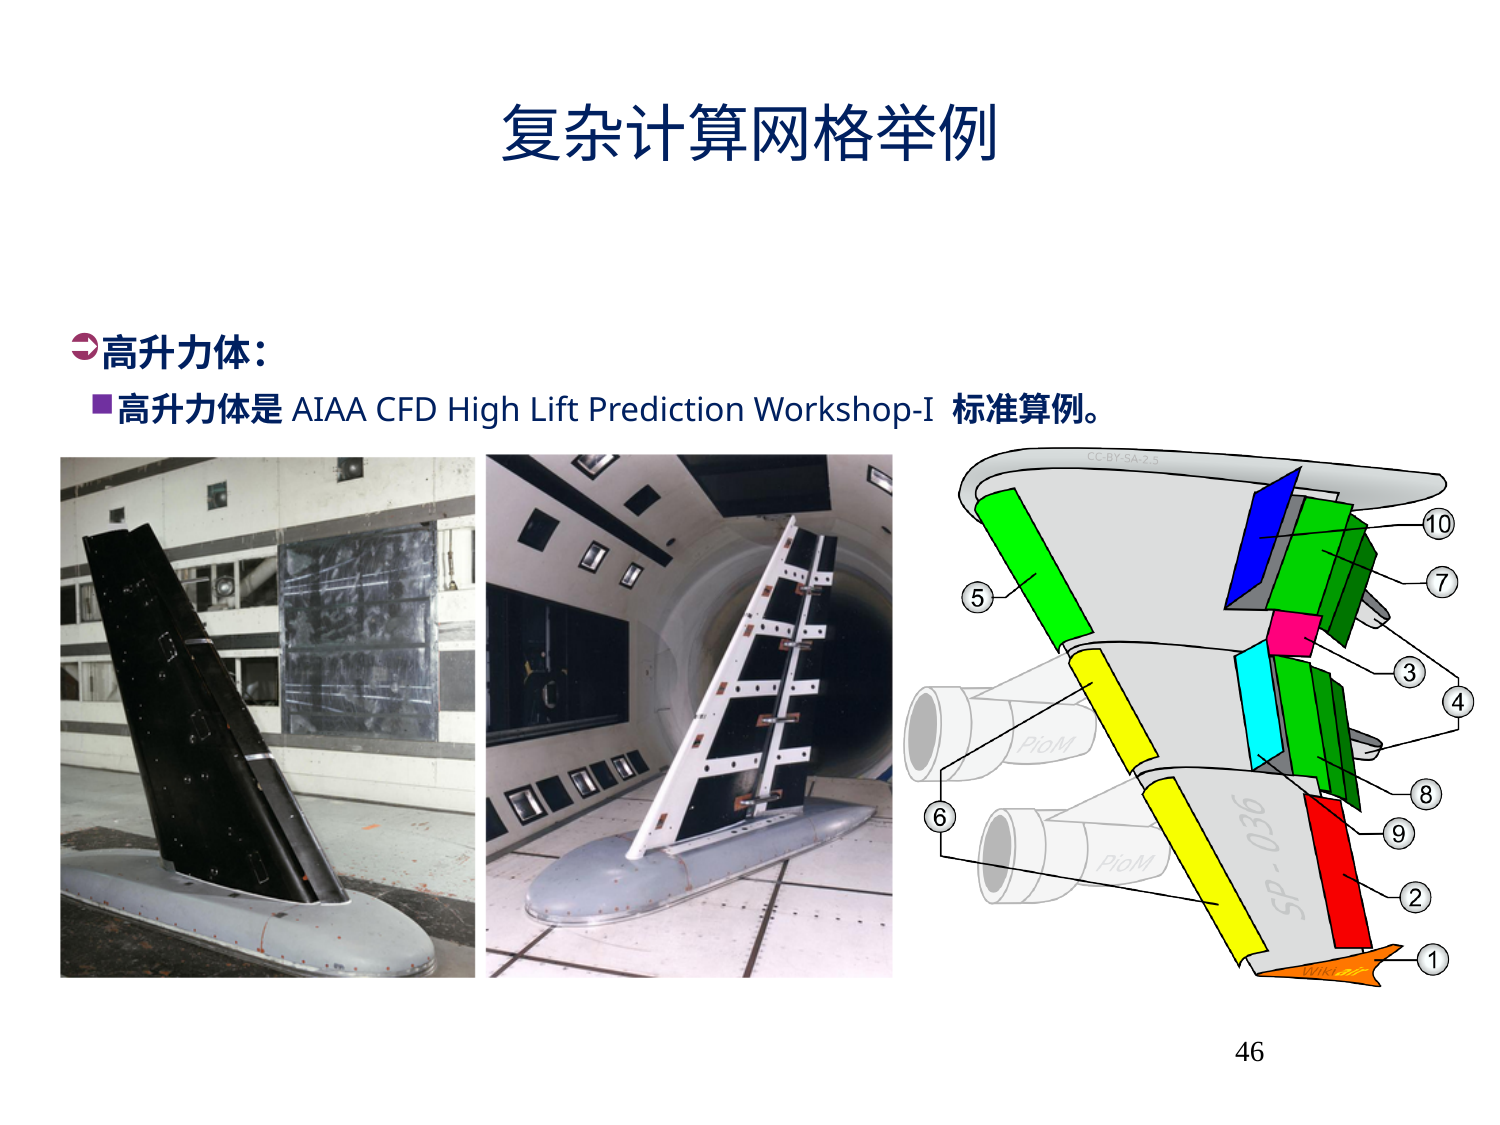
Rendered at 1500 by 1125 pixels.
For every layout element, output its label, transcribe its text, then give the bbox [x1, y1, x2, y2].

slide_number 46 [1074, 1024, 1425, 1103]
picture [47, 437, 1476, 1001]
text_box 高升力体是AIAA CFD High Lift Prediction Workshop-I 标准算例。 [75, 387, 1401, 444]
title 复杂计算网格举例 [99, 75, 1400, 189]
text_box 高升力体： [53, 312, 538, 387]
